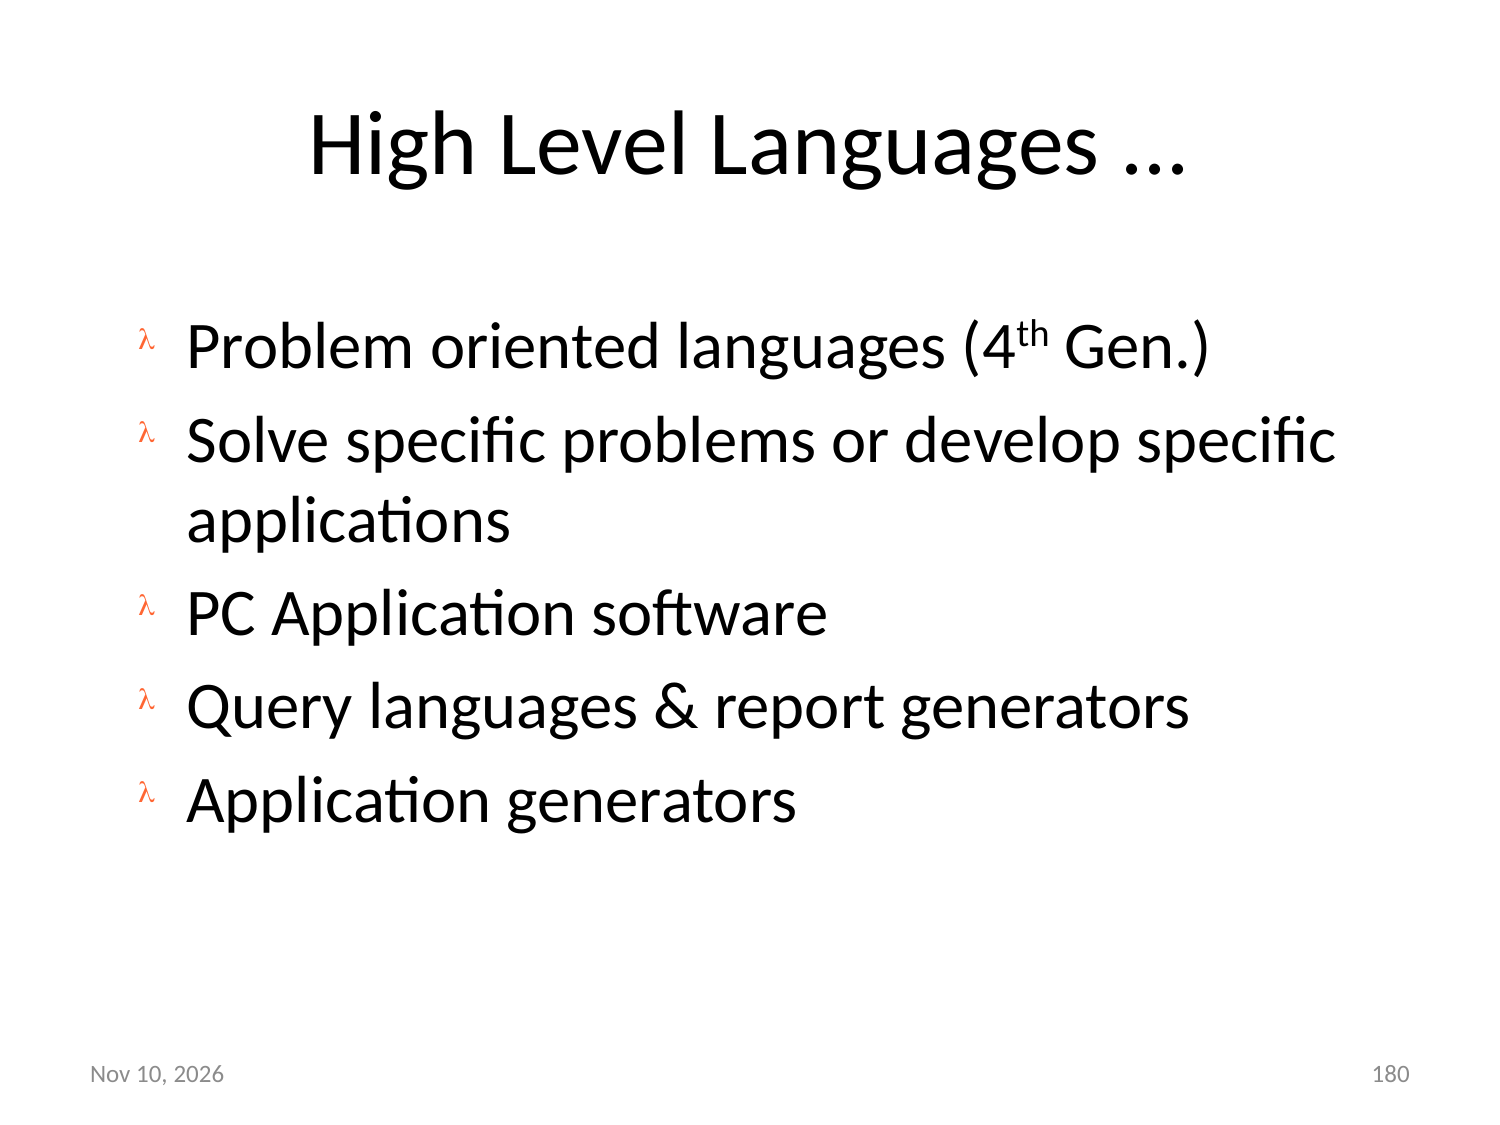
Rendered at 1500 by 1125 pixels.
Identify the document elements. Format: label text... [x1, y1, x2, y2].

slide_number 17-Jul-17 [75, 1042, 425, 1103]
list Problem oriented languages (4th Gen.) Solve specific problems or develop specific applications PC Application software Query languages & report generators Application generators [107, 294, 1425, 1038]
slide_number 180 [1074, 1042, 1425, 1103]
title High Level Languages ... [74, 44, 1425, 233]
